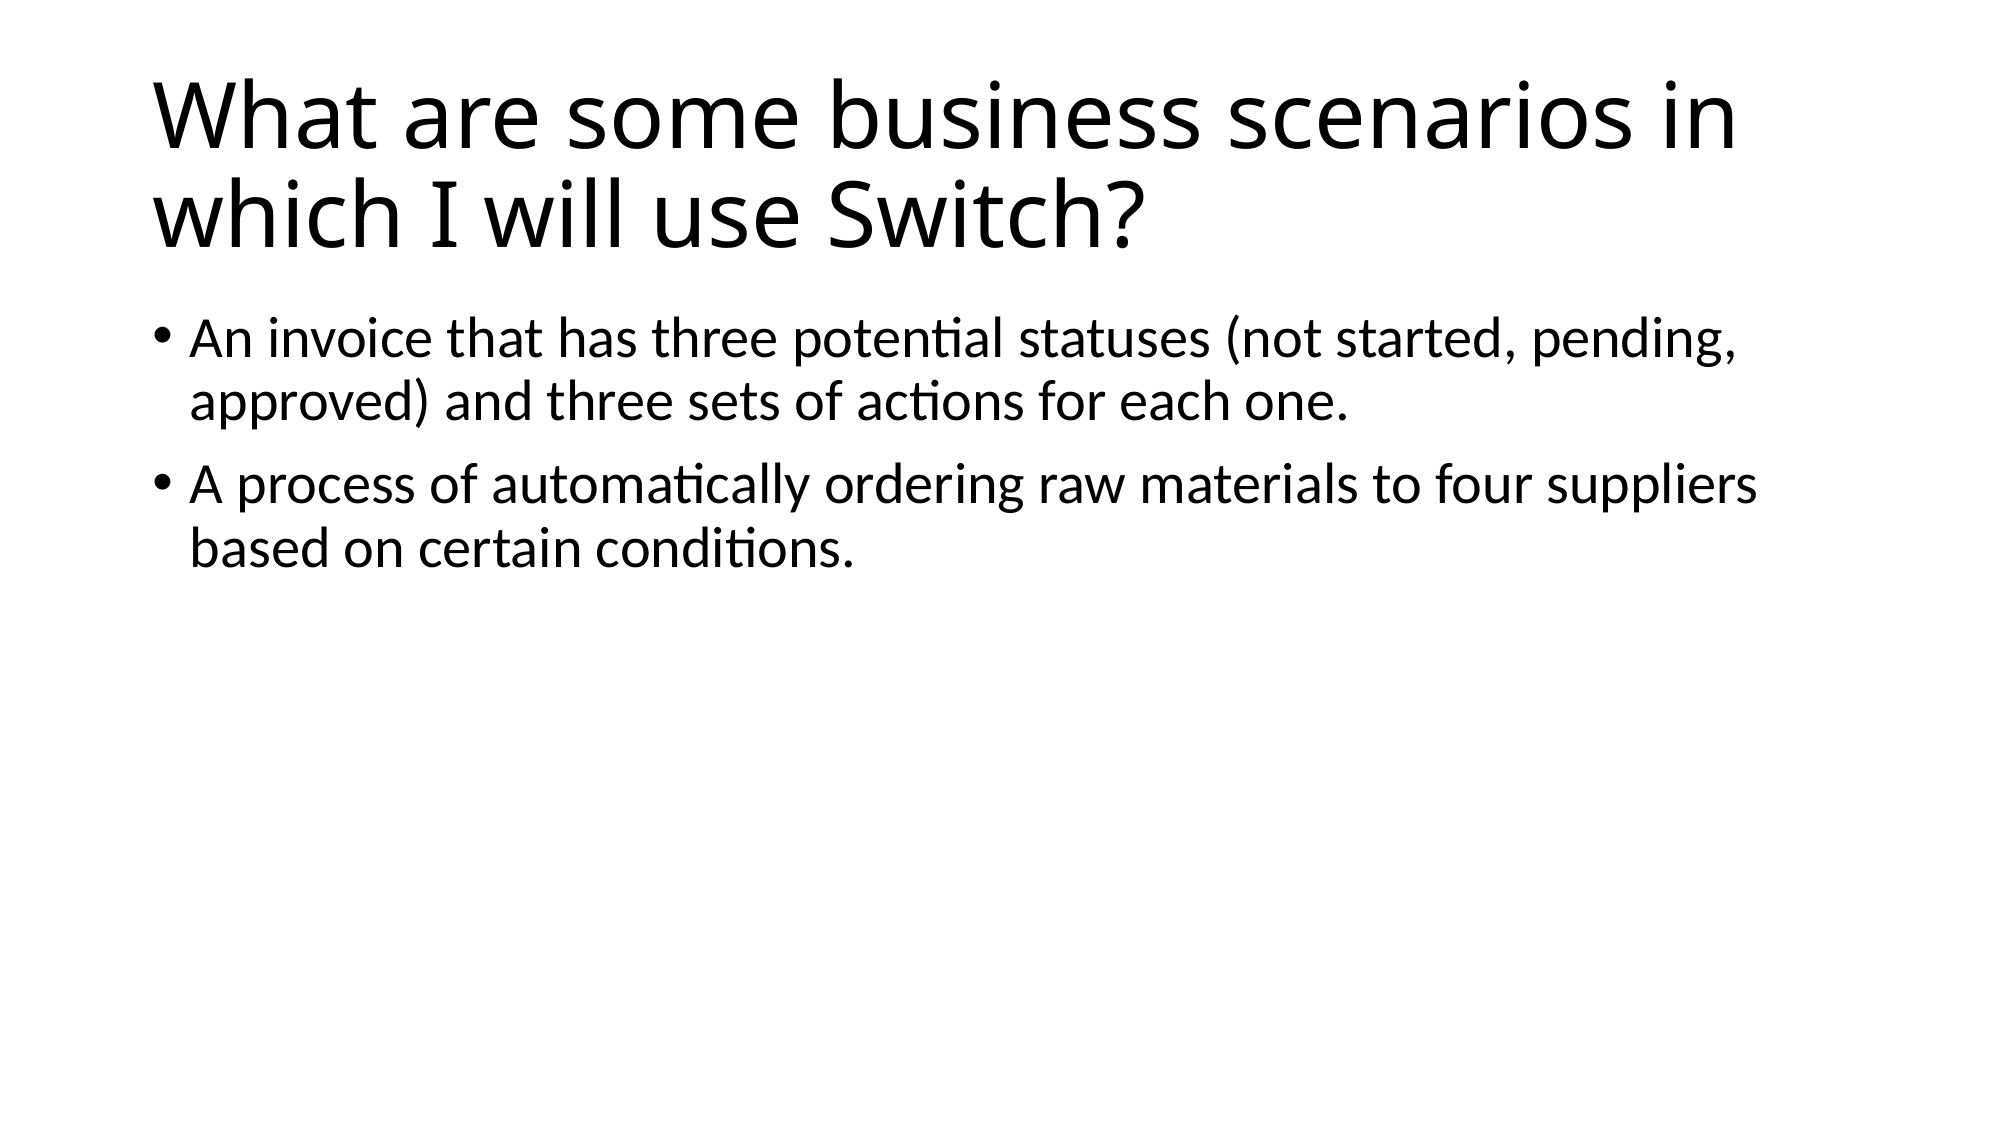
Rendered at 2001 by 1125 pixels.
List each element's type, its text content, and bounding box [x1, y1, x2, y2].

title What are some business scenarios in which I will use Switch? [137, 59, 1863, 278]
list An invoice that has three potential statuses (not started, pending, approved) and three sets of actions for each one. A process of automatically ordering raw materials to four suppliers based on certain conditions. [137, 299, 1863, 1014]
